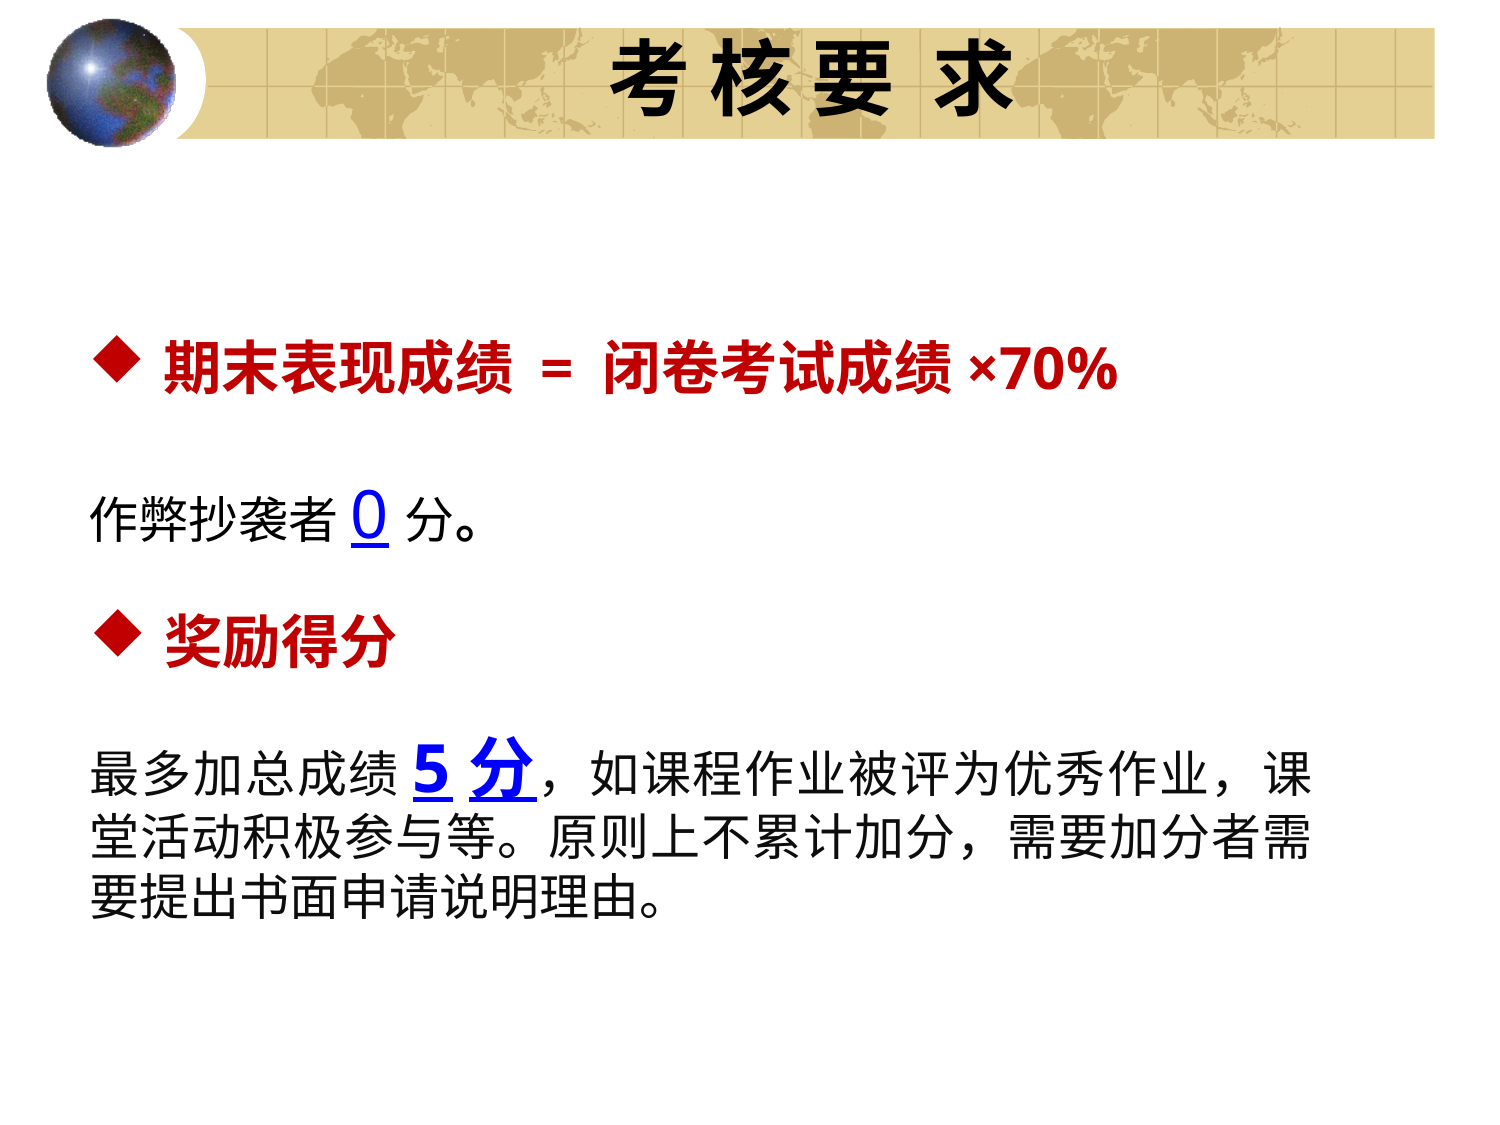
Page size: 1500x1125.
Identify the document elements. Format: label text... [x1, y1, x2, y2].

text_box 期末表现成绩 = 闭卷考试成绩×70% 作弊抄袭者0分。 [73, 324, 1429, 559]
text_box 考 核 要 求 [197, 27, 1426, 125]
text_box 奖励得分 最多加总成绩5分，如课程作业被评为优秀作业，课堂活动积极参与等。原则上不累计加分，需要加分者需要提出书面申请说明理由。 [75, 598, 1328, 933]
picture [42, 14, 190, 151]
